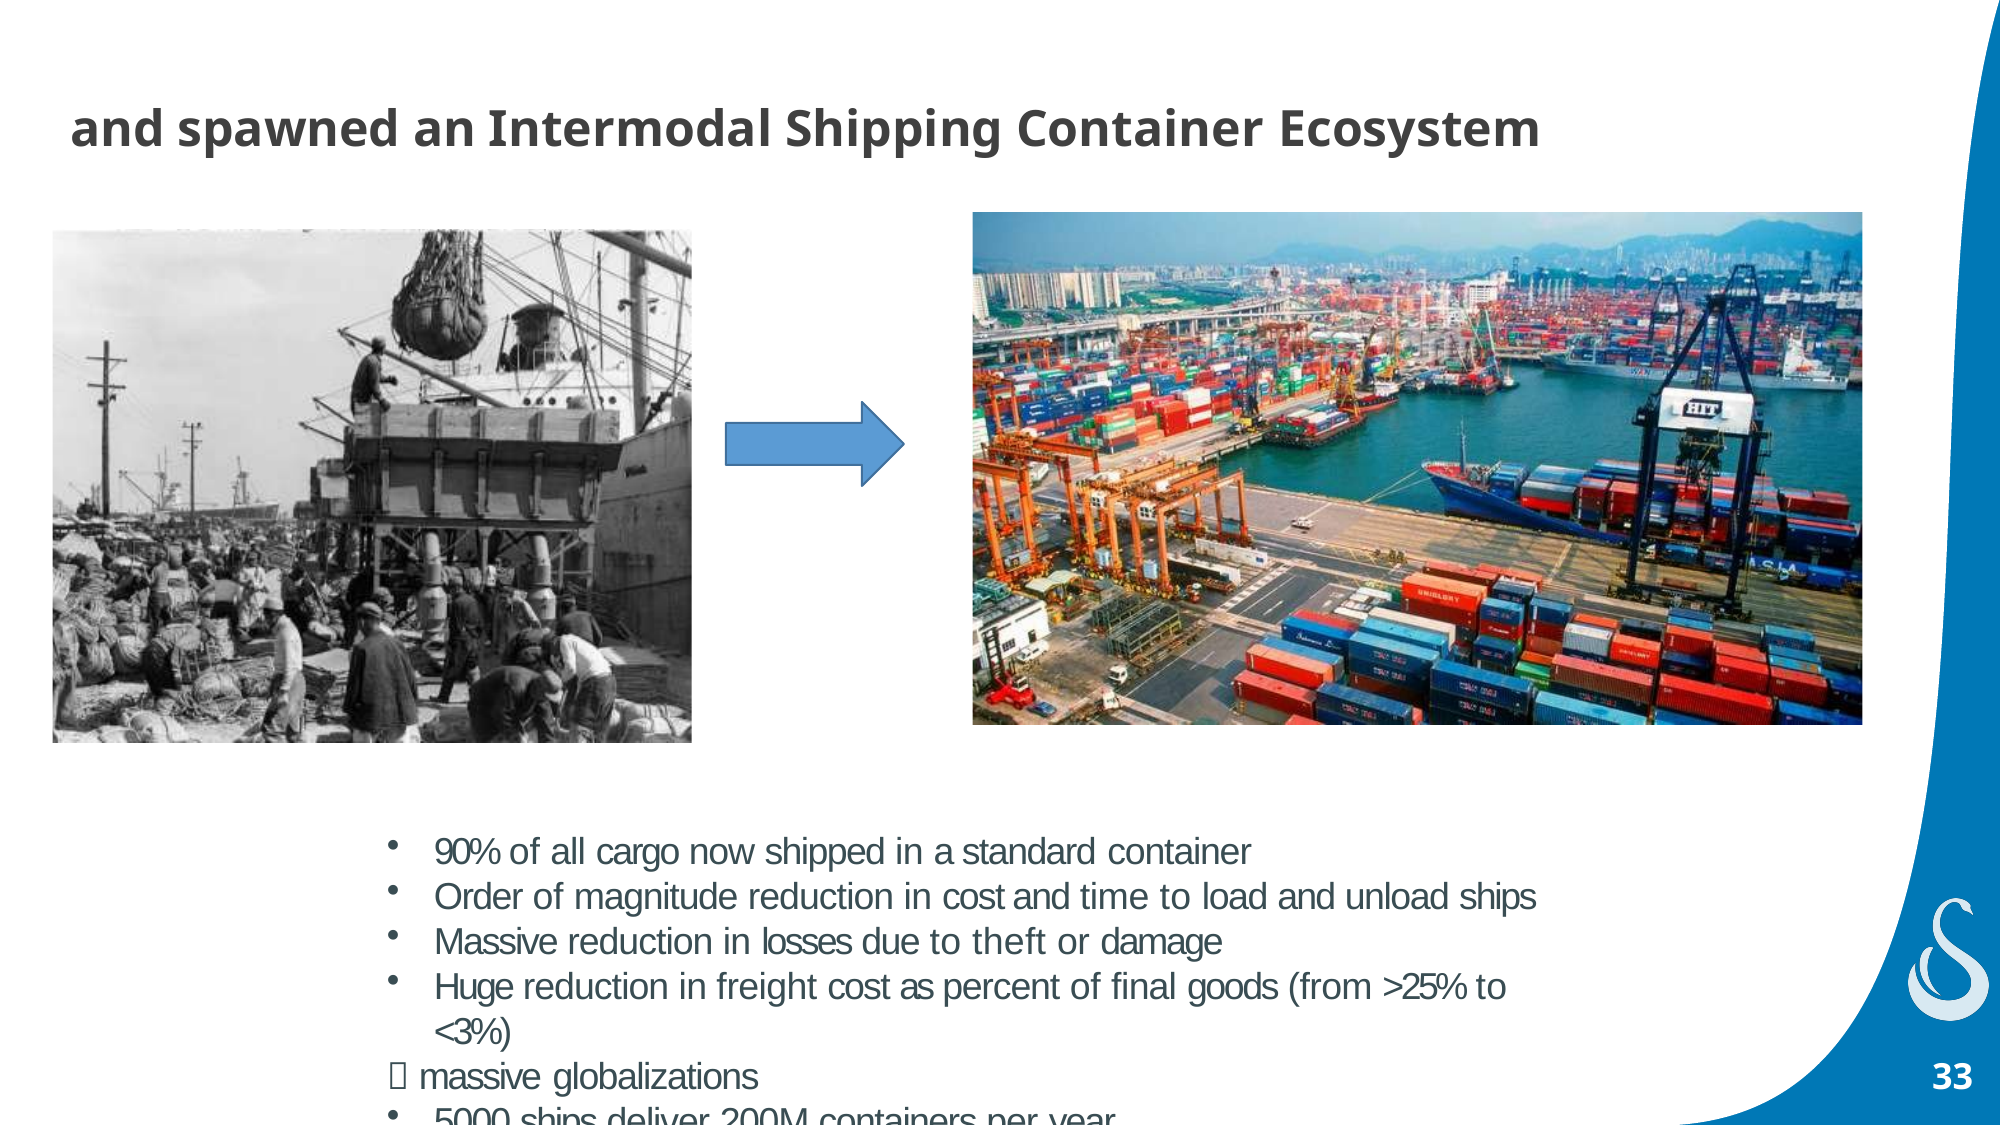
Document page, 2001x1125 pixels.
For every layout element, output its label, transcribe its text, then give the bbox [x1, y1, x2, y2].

text_box [725, 401, 904, 486]
text_box [972, 212, 1863, 725]
slide_number 33 [1868, 1038, 1989, 1125]
text_box 90% of all cargo now shipped in a standard container Order of magnitude reduction in cost and time to load and unload ships Massive reduction in losses due to theft or damage Huge reduction in freight cost as percent of final goods (from >25% to <3%)  massive globalizations 5000 ships deliver 200M containers per year [384, 825, 1582, 1125]
title and spawned an Intermodal Shipping Container Ecosystem [55, 64, 1843, 172]
picture [1909, 899, 1988, 1020]
picture [1920, 948, 1935, 991]
text_box [52, 229, 692, 743]
